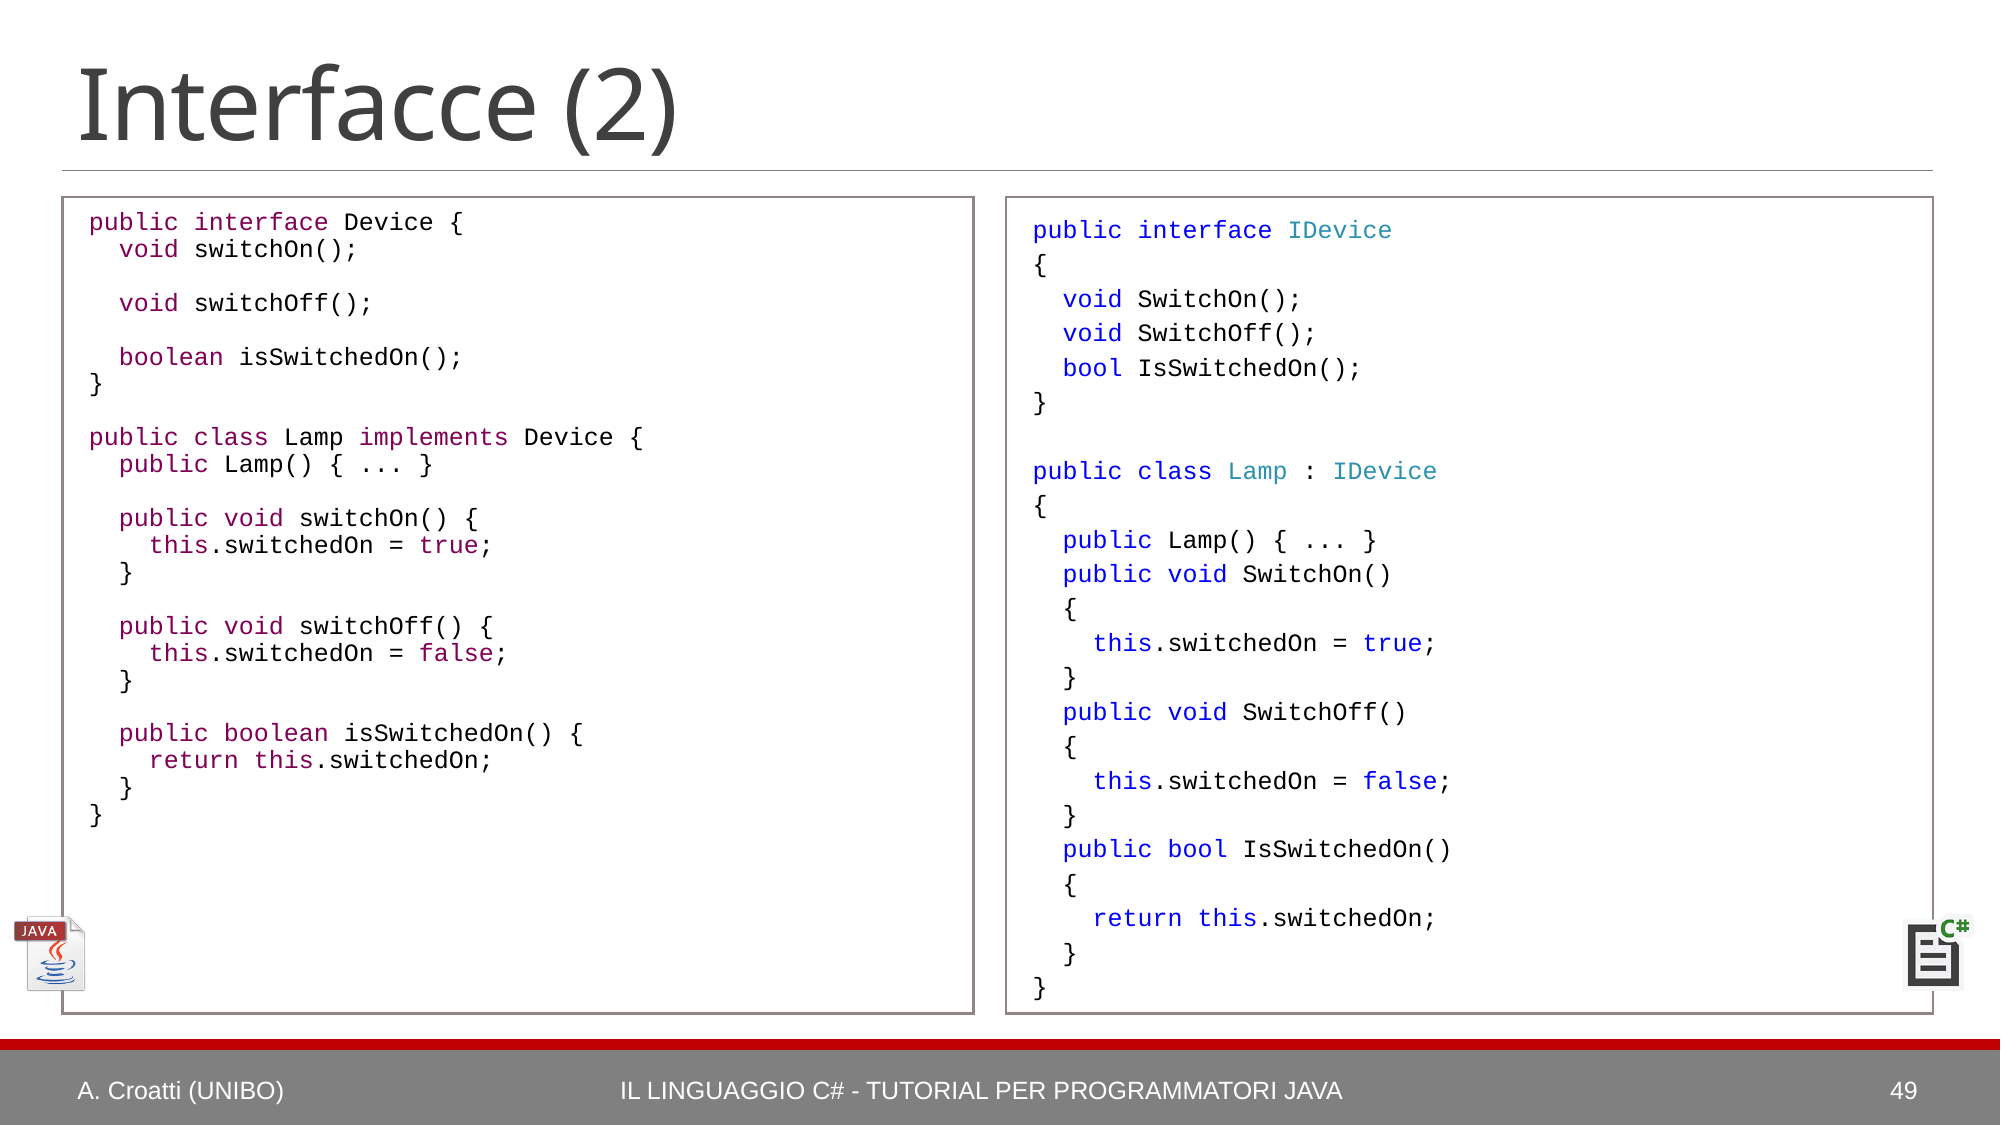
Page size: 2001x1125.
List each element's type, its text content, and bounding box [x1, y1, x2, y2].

picture [1891, 914, 1975, 997]
title Interfacce (2) [62, 47, 1933, 169]
footer Il Linguaggio C# - Tutorial per Programmatori Java [339, 1059, 1624, 1120]
slide_number 49 [1624, 1059, 1933, 1120]
picture [9, 914, 90, 994]
list public interface Device { void switchOn(); void switchOff(); boolean isSwitchedOn(); } public class Lamp implements Device { public Lamp() { ... } public void switchOn() { this.switchedOn = true; } public void switchOff() { this.switchedOn = false; } public boolean isSwitchedOn() { return this.switchedOn; } } [61, 196, 975, 1015]
list public interface IDevice { void SwitchOn(); void SwitchOff(); bool IsSwitchedOn(); } public class Lamp : IDevice { public Lamp() { ... } public void SwitchOn() { this.switchedOn = true; } public void SwitchOff() { this.switchedOn = false; } public bool IsSwitchedOn() { return this.switchedOn; } } [1005, 196, 1934, 1015]
slide_number A. Croatti (UNIBO) [62, 1059, 339, 1120]
